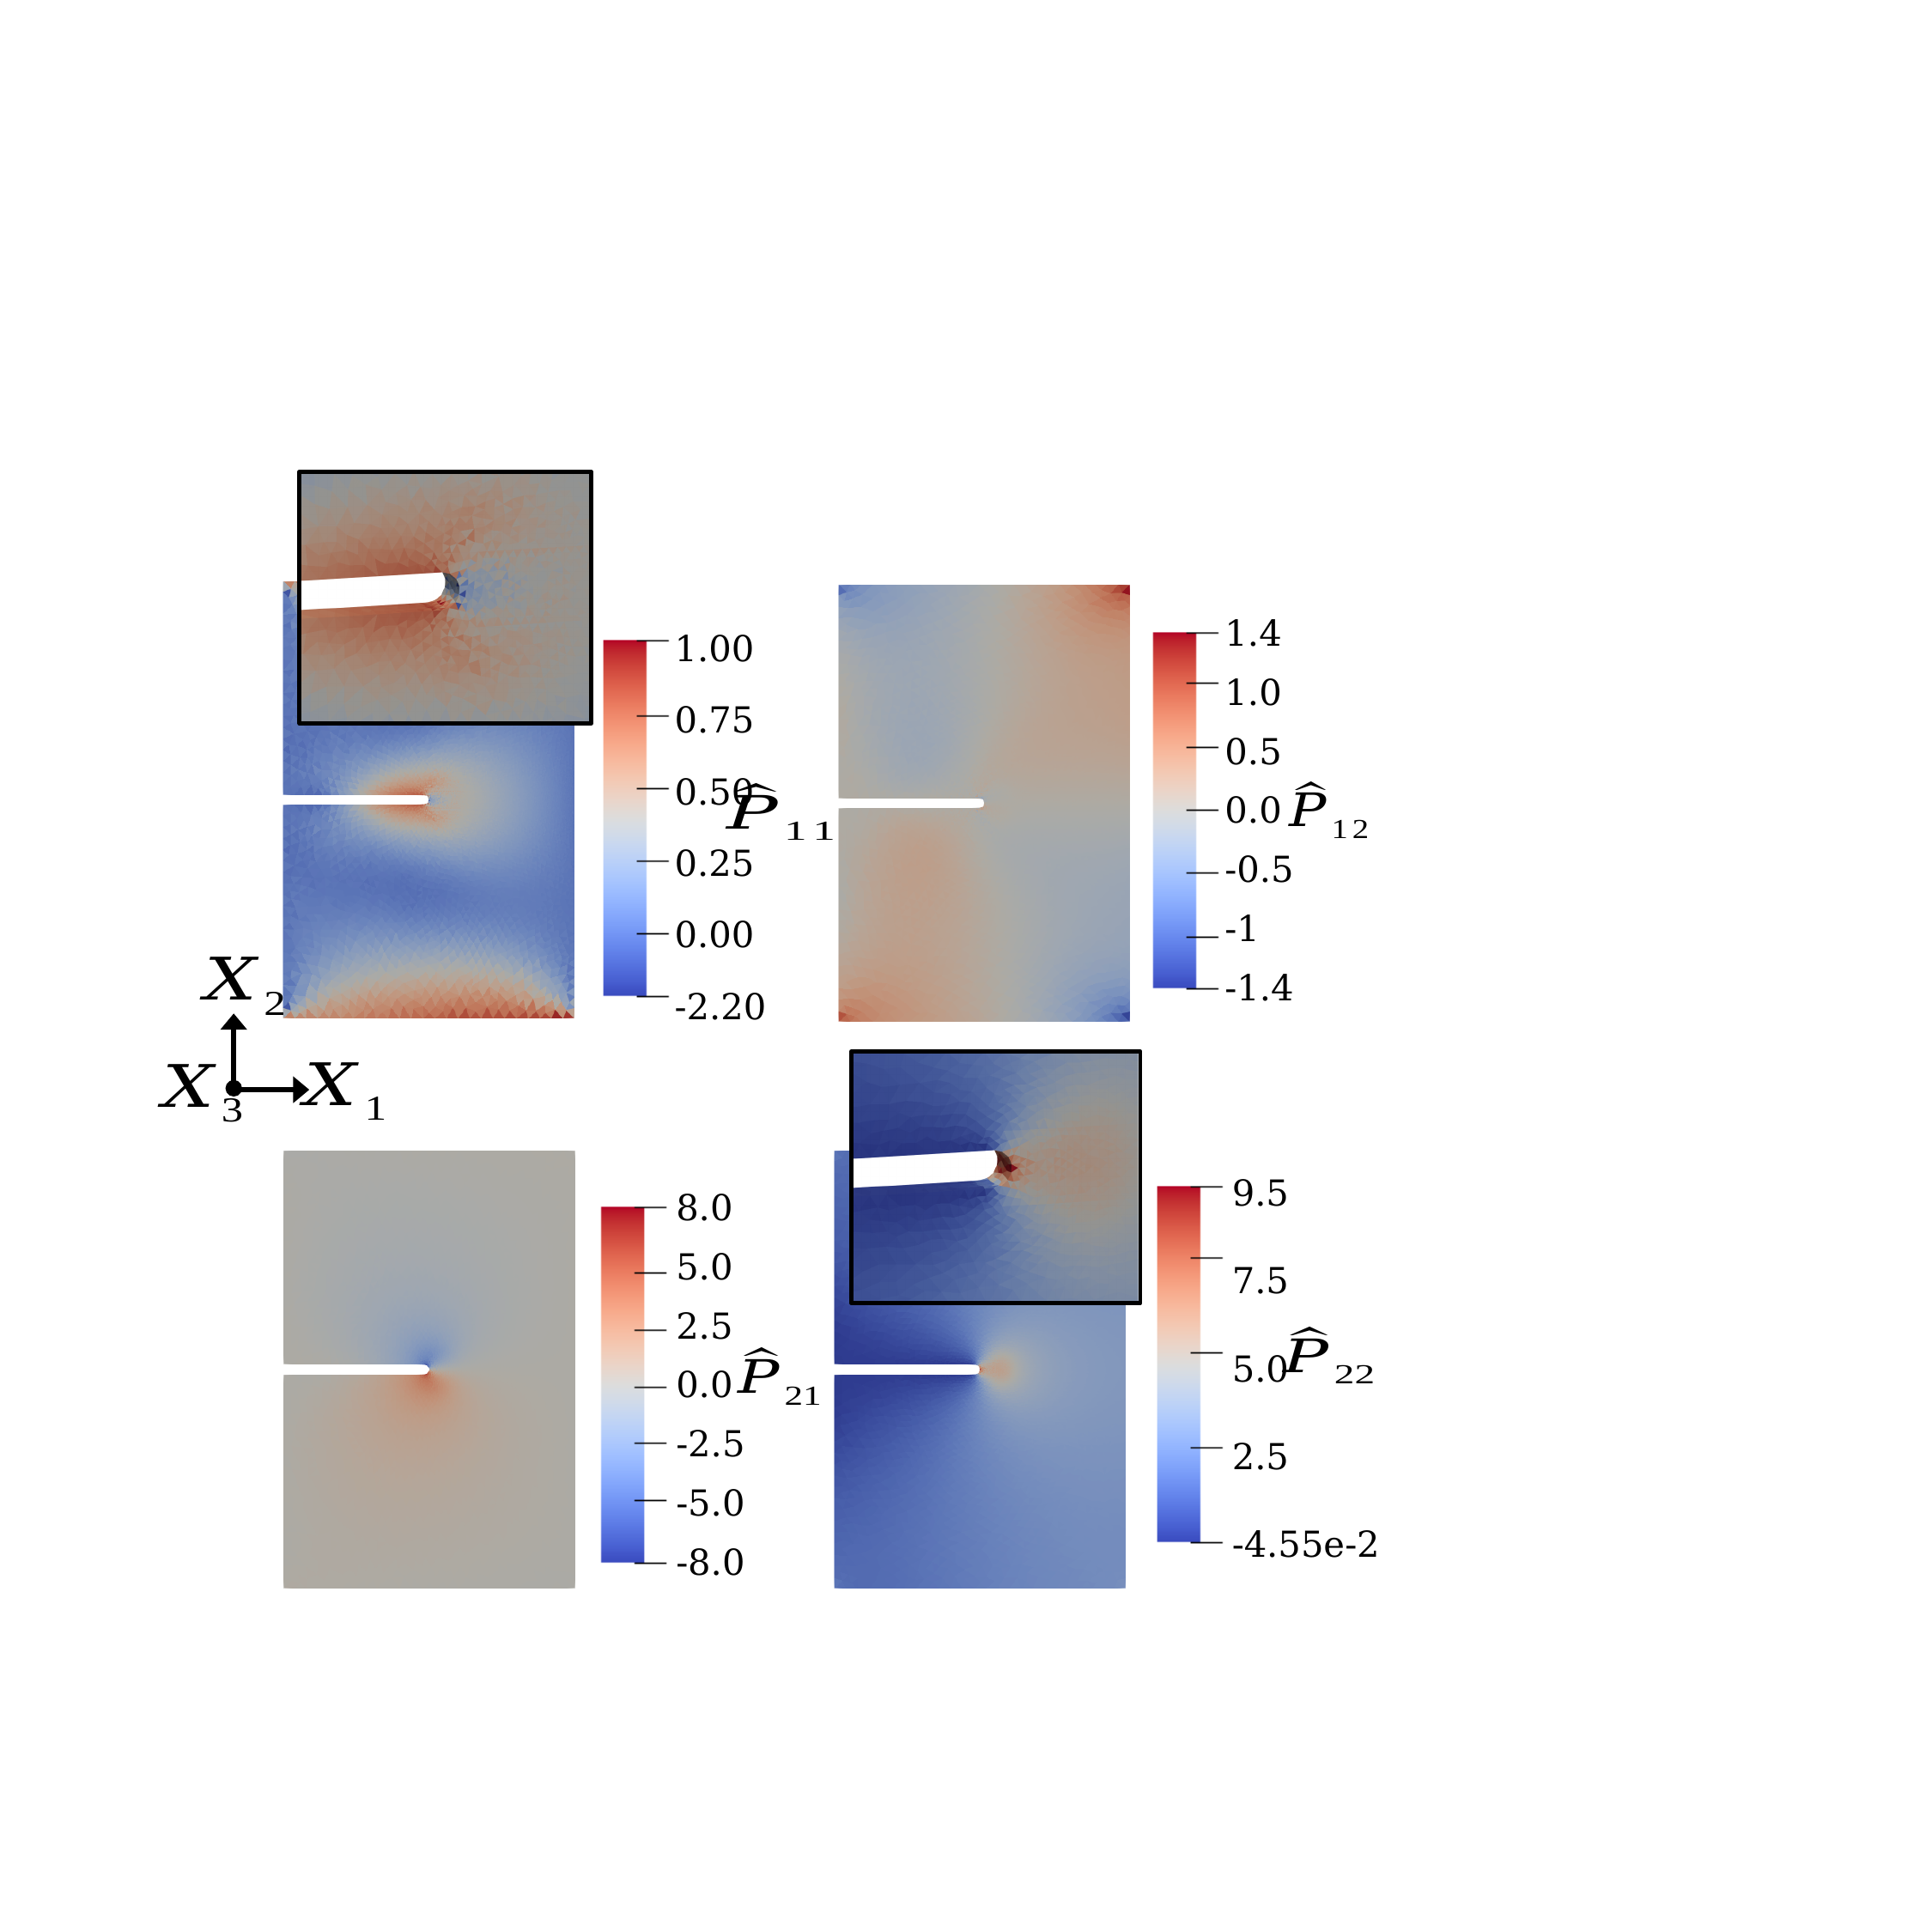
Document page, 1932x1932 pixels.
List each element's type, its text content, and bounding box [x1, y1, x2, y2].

text_box 1.4 1.0 0.5 0.0 -0.5 -1 -1.4 [1229, 604, 1324, 1014]
text_box 1.00 0.75 0.50 0.25 0.00 -2.20 [661, 598, 822, 1033]
picture [817, 532, 1234, 1641]
text_box [226, 1080, 241, 1096]
picture [266, 1097, 679, 1641]
picture [266, 473, 680, 1071]
text_box 8.0 5.0 2.5 0.0 -2.5 -5.0 -8.0 [679, 1178, 817, 1589]
text_box 9.5 7.5 5.0 2.5 -4.55e-2 [1218, 1121, 1408, 1571]
